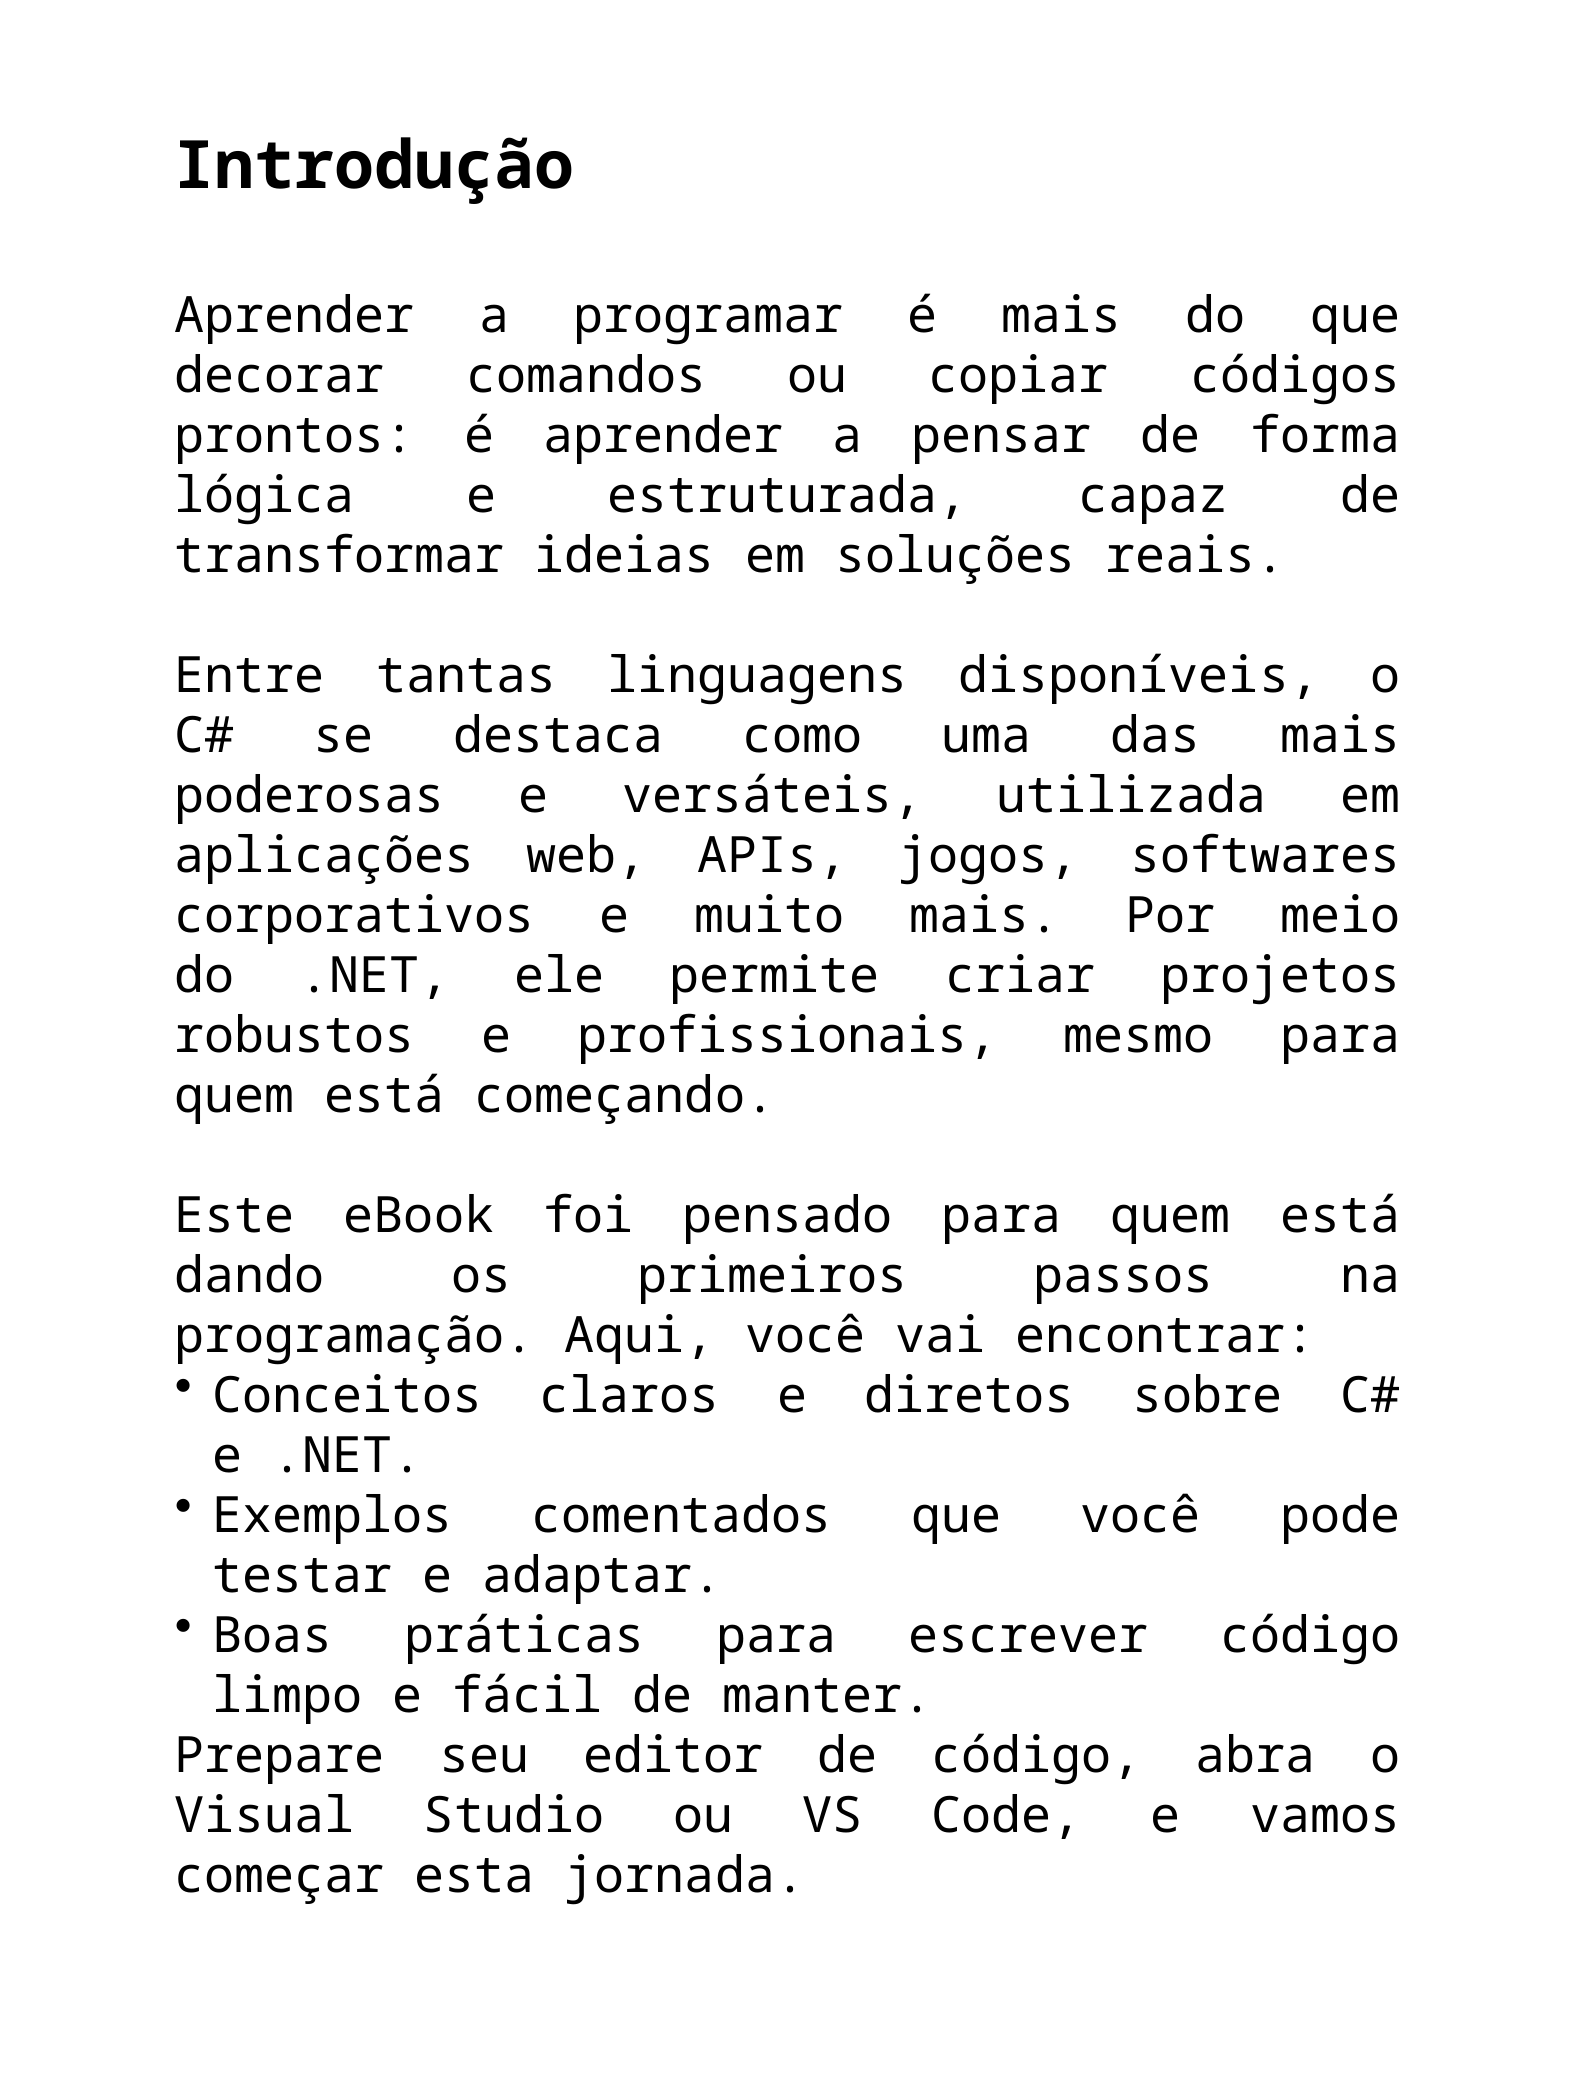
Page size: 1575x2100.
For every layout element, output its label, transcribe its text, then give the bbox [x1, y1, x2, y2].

text_box Introdução Aprender a programar é mais do que decorar comandos ou copiar códigos prontos: é aprender a pensar de forma lógica e estruturada, capaz de transformar ideias em soluções reais. Entre tantas linguagens disponíveis, o C# se destaca como uma das mais poderosas e versáteis, utilizada em aplicações web, APIs, jogos, softwares corporativos e muito mais. Por meio do .NET, ele permite criar projetos robustos e profissionais, mesmo para quem está começando. Este eBook foi pensado para quem está dando os primeiros passos na programação. Aqui, você vai encontrar: Conceitos claros e diretos sobre C# e .NET. Exemplos comentados que você pode testar e adaptar. Boas práticas para escrever código limpo e fácil de manter. Prepare seu editor de código, abra o Visual Studio ou VS Code, e vamos começar esta jornada. [159, 114, 1415, 1955]
